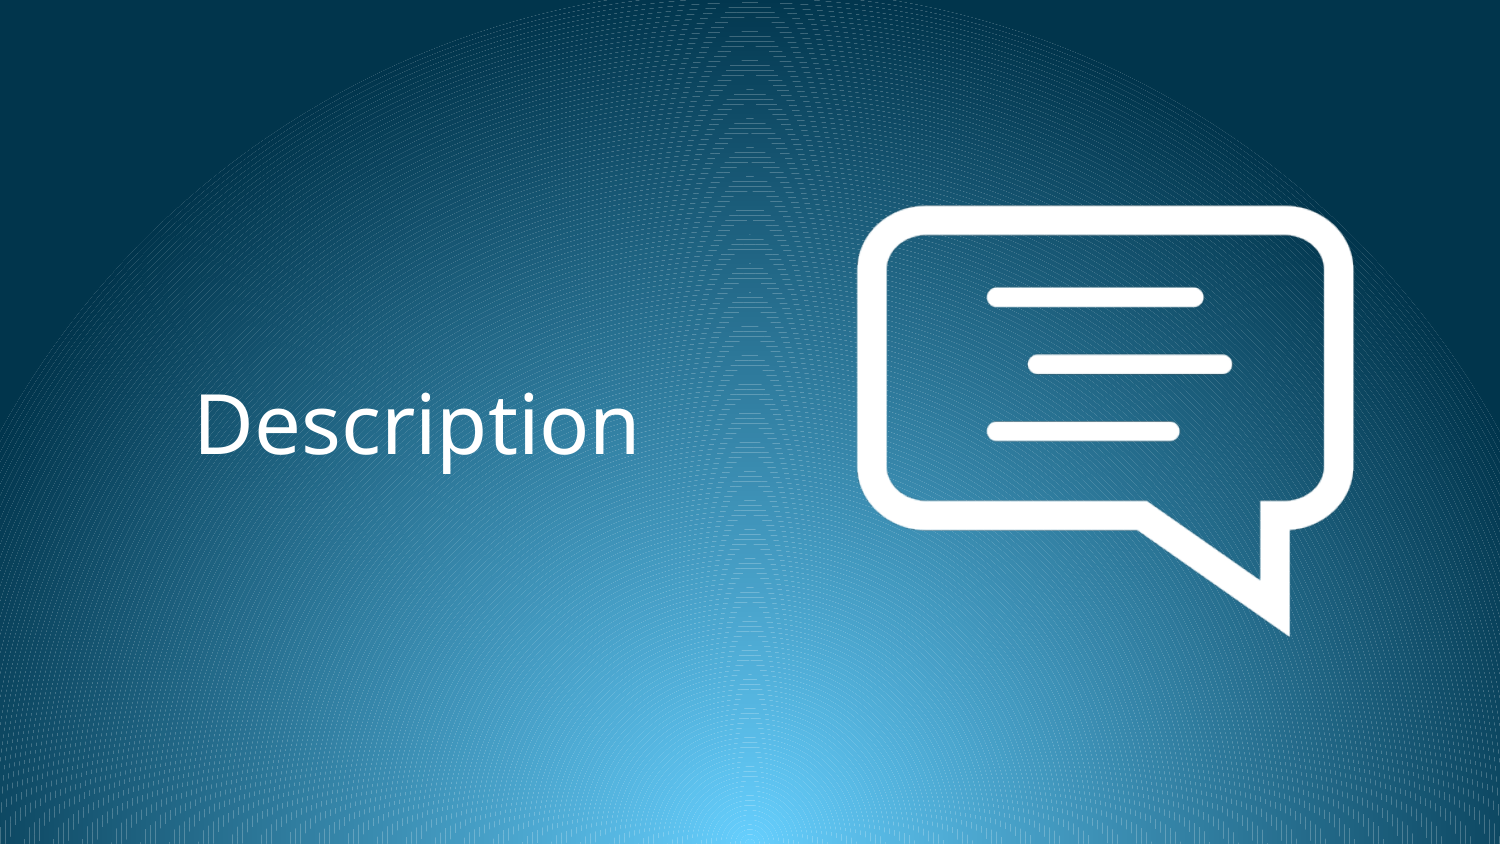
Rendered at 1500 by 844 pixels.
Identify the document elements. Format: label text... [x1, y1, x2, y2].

picture [780, 93, 1439, 748]
text_box Description [178, 363, 657, 479]
